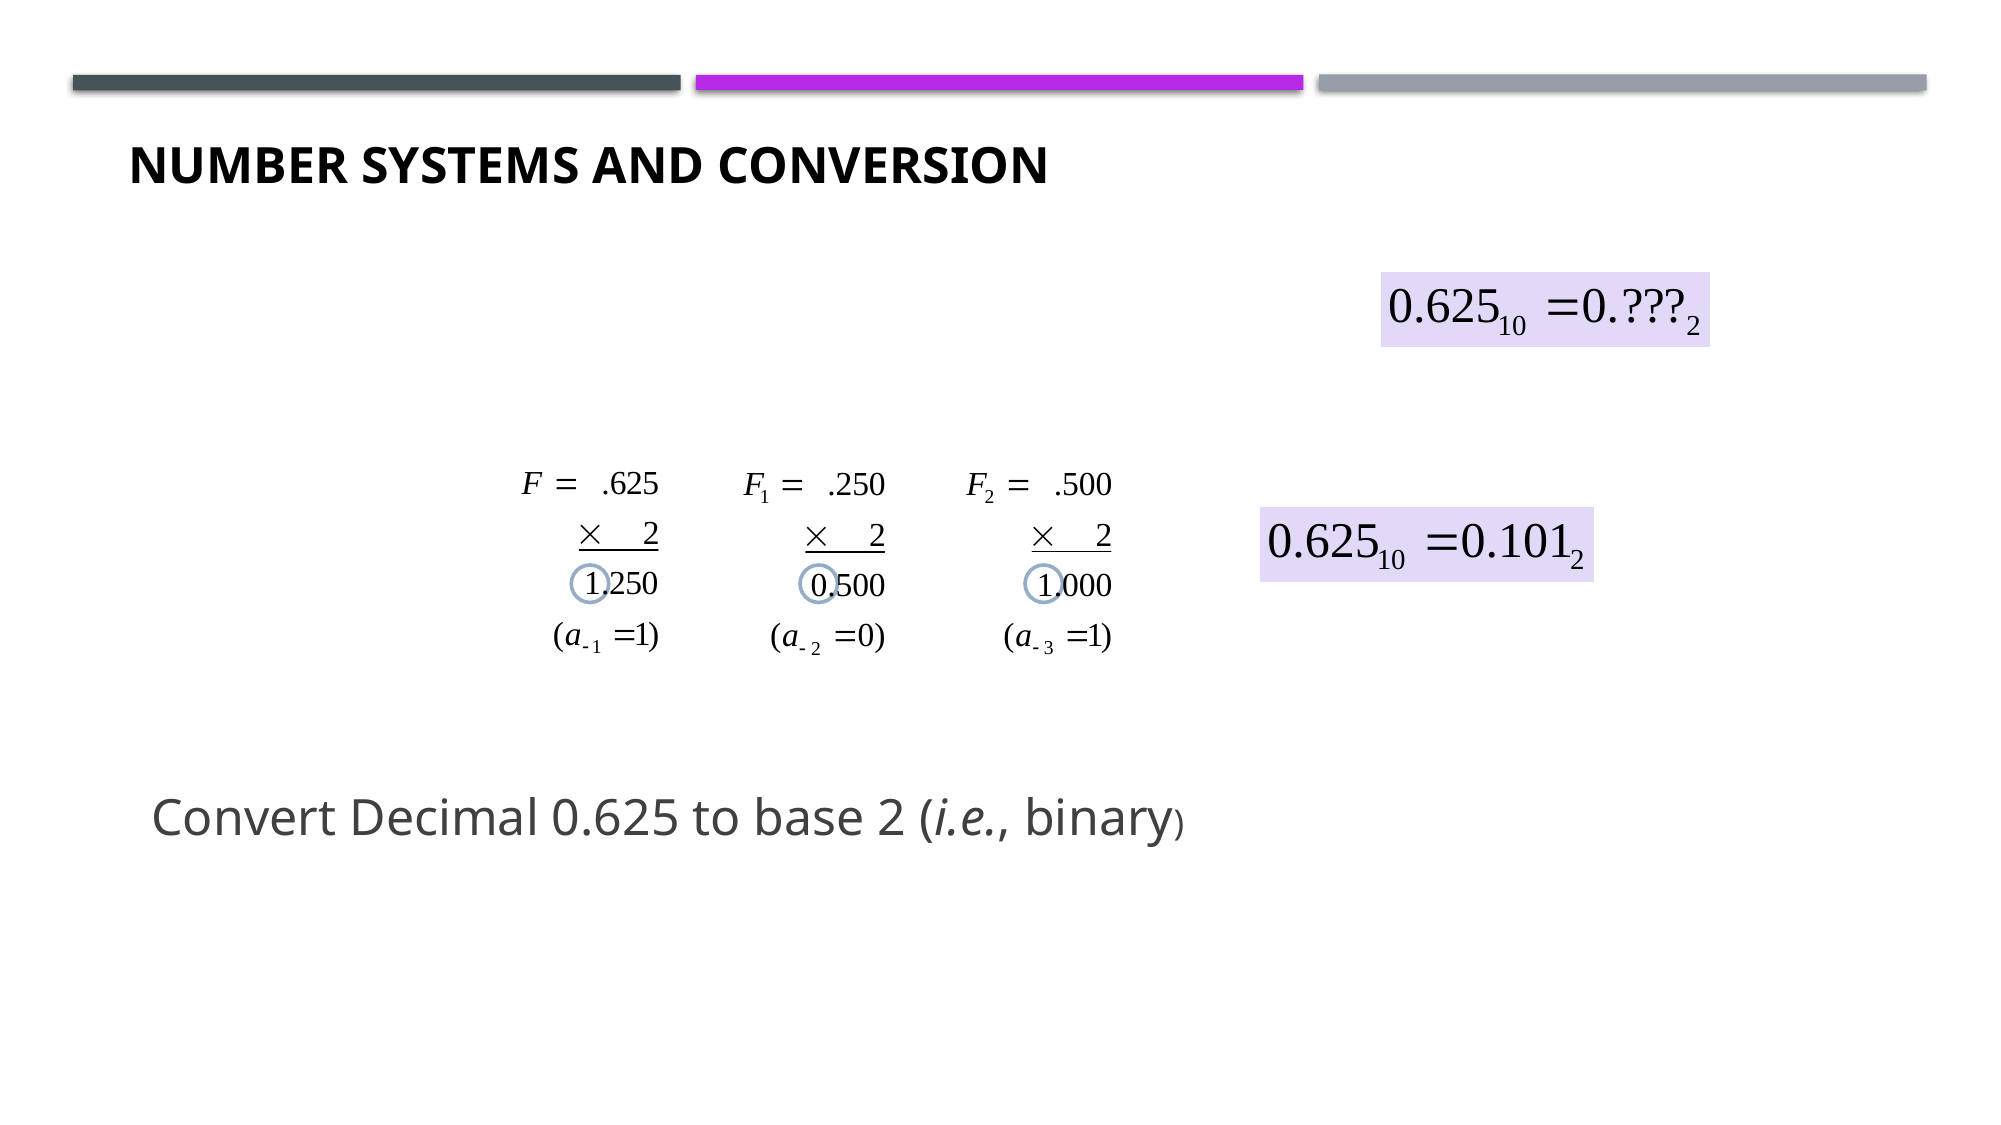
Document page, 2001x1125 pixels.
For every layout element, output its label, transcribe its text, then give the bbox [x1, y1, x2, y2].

list Convert Decimal 0.625 to base 2 (i.e., binary) [83, 187, 1900, 1107]
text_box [736, 461, 892, 664]
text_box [515, 463, 665, 661]
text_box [1259, 506, 1595, 583]
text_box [1380, 271, 1711, 348]
title Number Systems and Conversion [83, 0, 1950, 201]
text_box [959, 461, 1118, 664]
